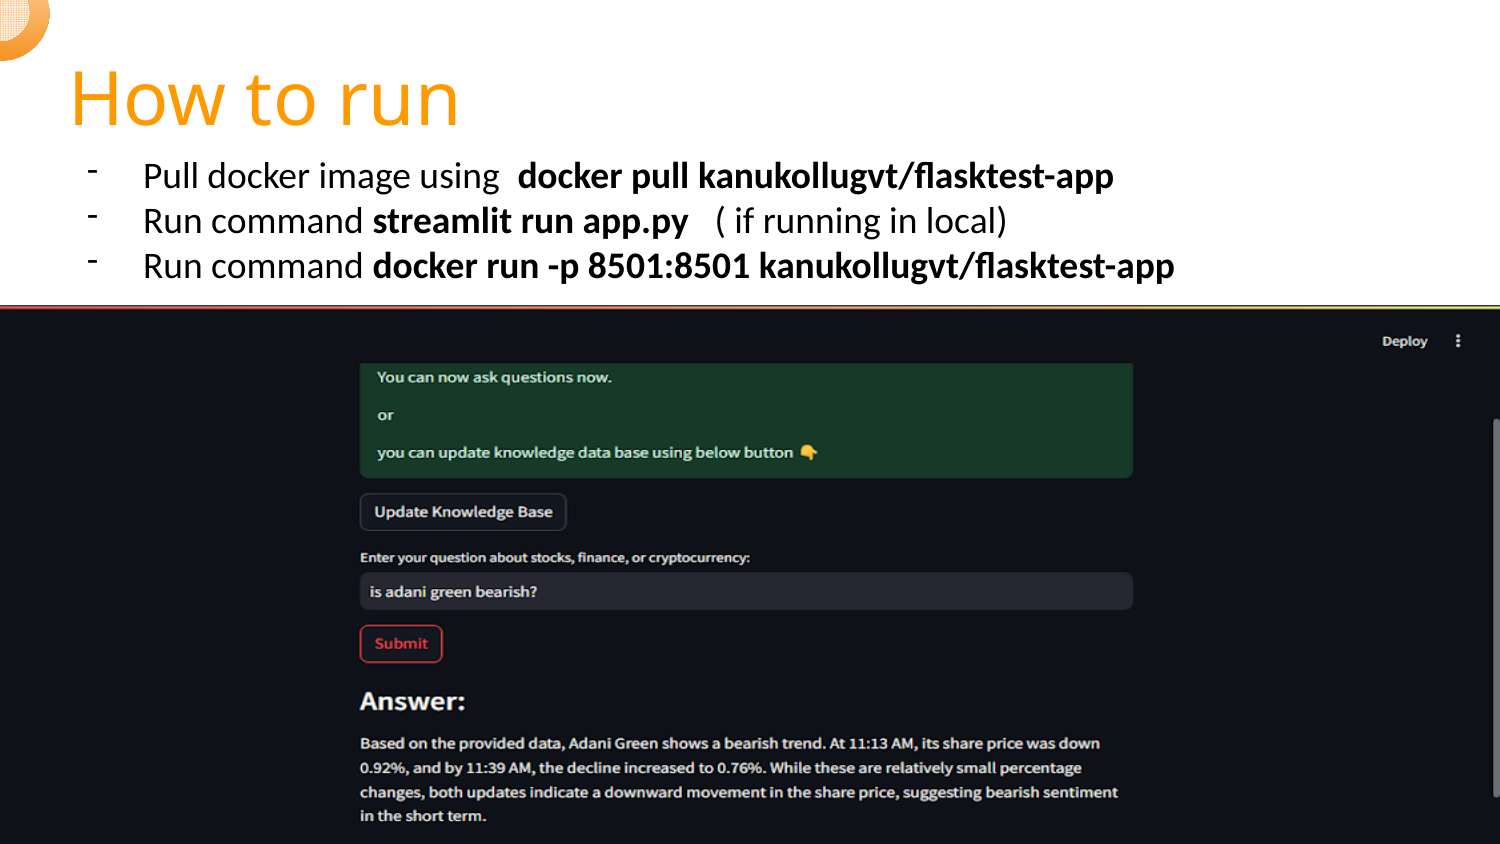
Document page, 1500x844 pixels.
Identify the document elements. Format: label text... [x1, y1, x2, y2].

title How to run [68, 61, 1432, 137]
picture [0, 304, 1500, 844]
list Pull docker image using docker pull kanukollugvt/flasktest-app Run command streamlit run app.py ( if running in local) Run command docker run -p 8501:8501 kanukollugvt/flasktest-app [68, 150, 1432, 303]
